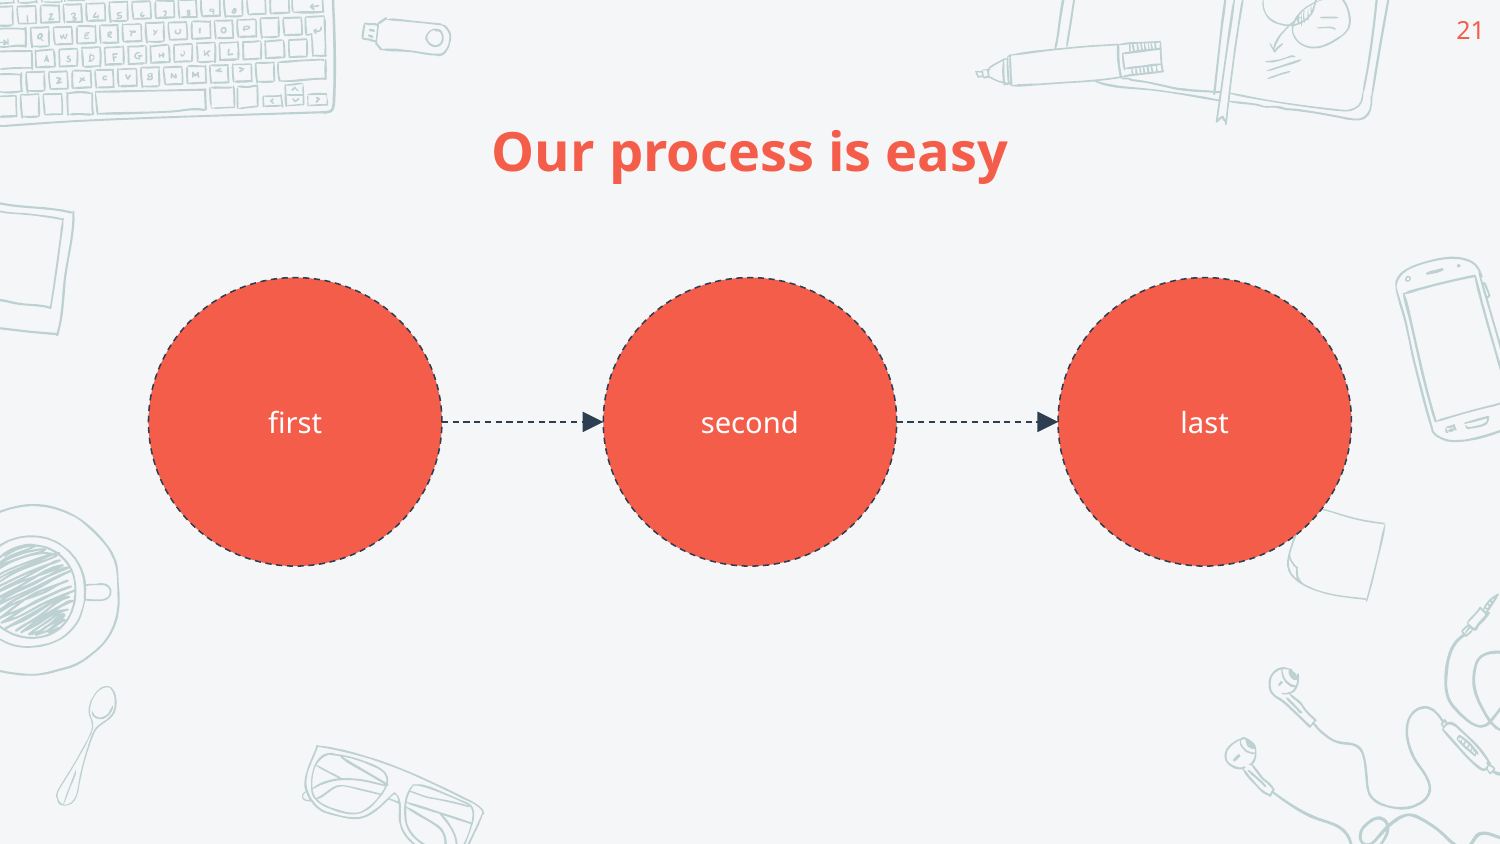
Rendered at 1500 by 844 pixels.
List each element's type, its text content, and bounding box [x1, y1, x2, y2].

text_box first [148, 277, 442, 567]
text_box last [1058, 277, 1352, 567]
title Our process is easy [185, 102, 1315, 198]
slide_number 21 [1435, 0, 1500, 53]
text_box second [603, 277, 897, 567]
